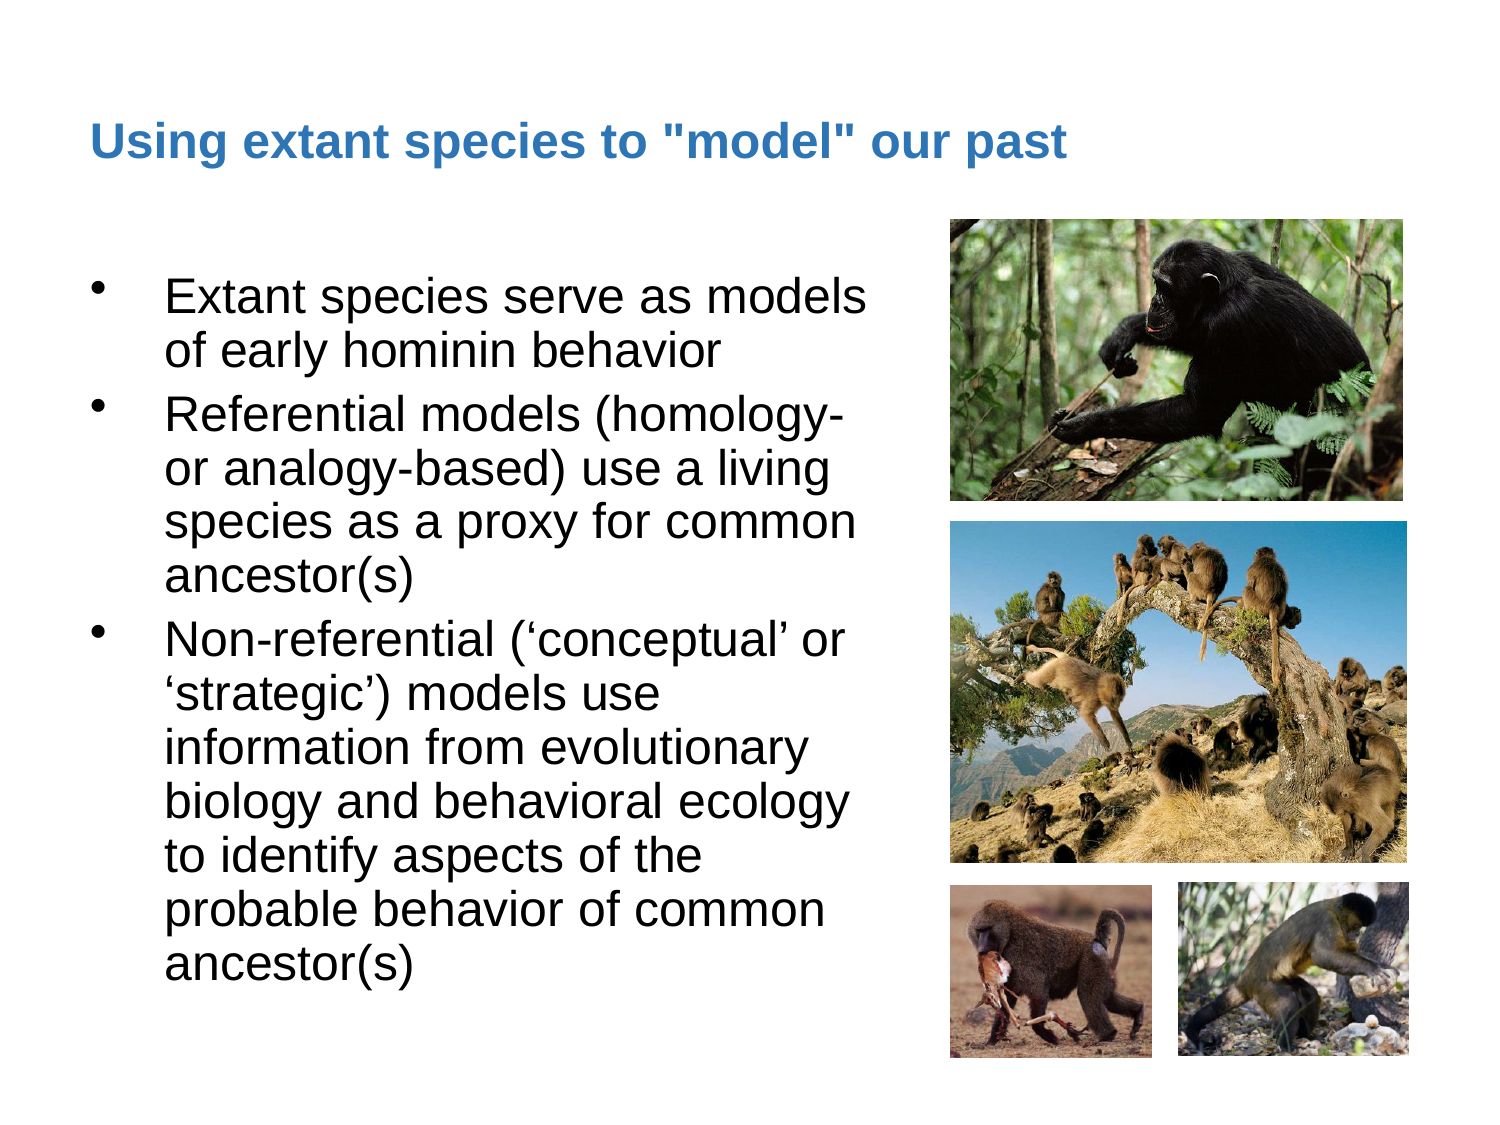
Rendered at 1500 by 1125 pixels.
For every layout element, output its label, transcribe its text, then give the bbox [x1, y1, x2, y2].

picture [950, 219, 1403, 502]
picture [950, 521, 1407, 863]
text_box Using extant species to "model" our past [75, 45, 1412, 233]
picture [950, 885, 1152, 1058]
picture [1178, 882, 1409, 1056]
text_box Extant species serve as models of early hominin behavior Referential models (homology- or analogy-based) use a living species as a proxy for common ancestor(s) Non-referential (‘conceptual’ or ‘strategic’) models use information from evolutionary biology and behavioral ecology to identify aspects of the probable behavior of common ancestor(s) [75, 262, 894, 1010]
